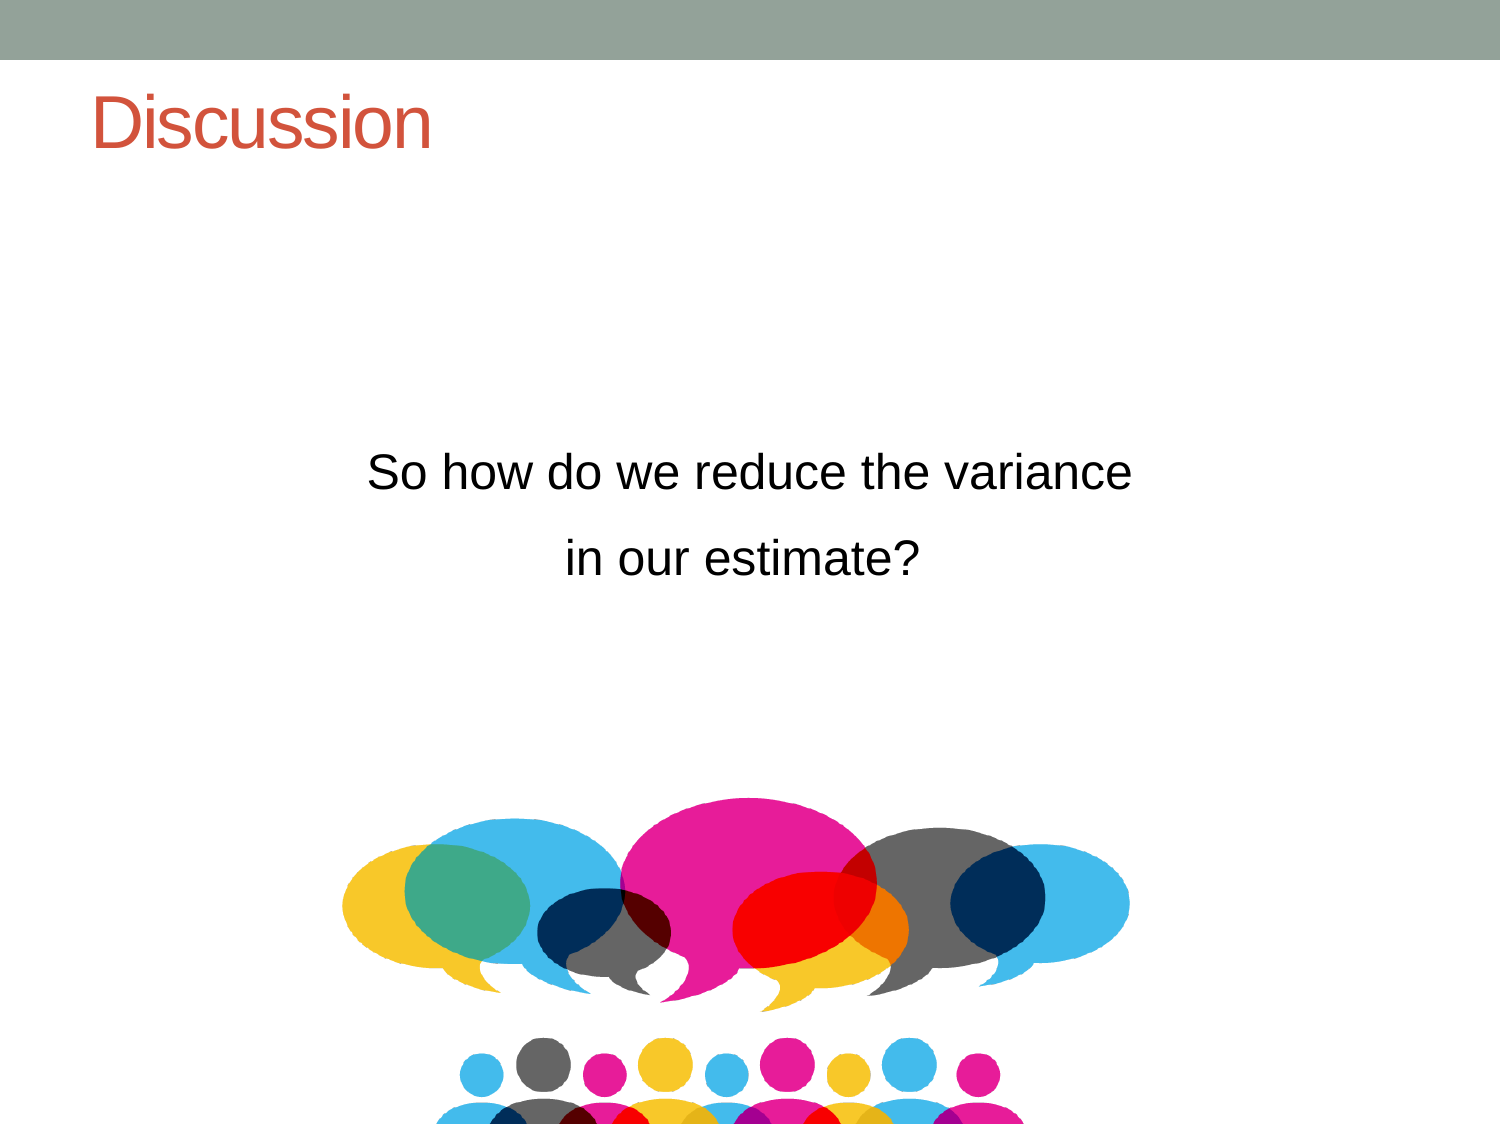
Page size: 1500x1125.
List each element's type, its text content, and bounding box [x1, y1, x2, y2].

picture [325, 787, 1151, 1124]
title Discussion [75, 37, 1425, 200]
list So how do we reduce the variance in our estimate? [75, 262, 1425, 1063]
